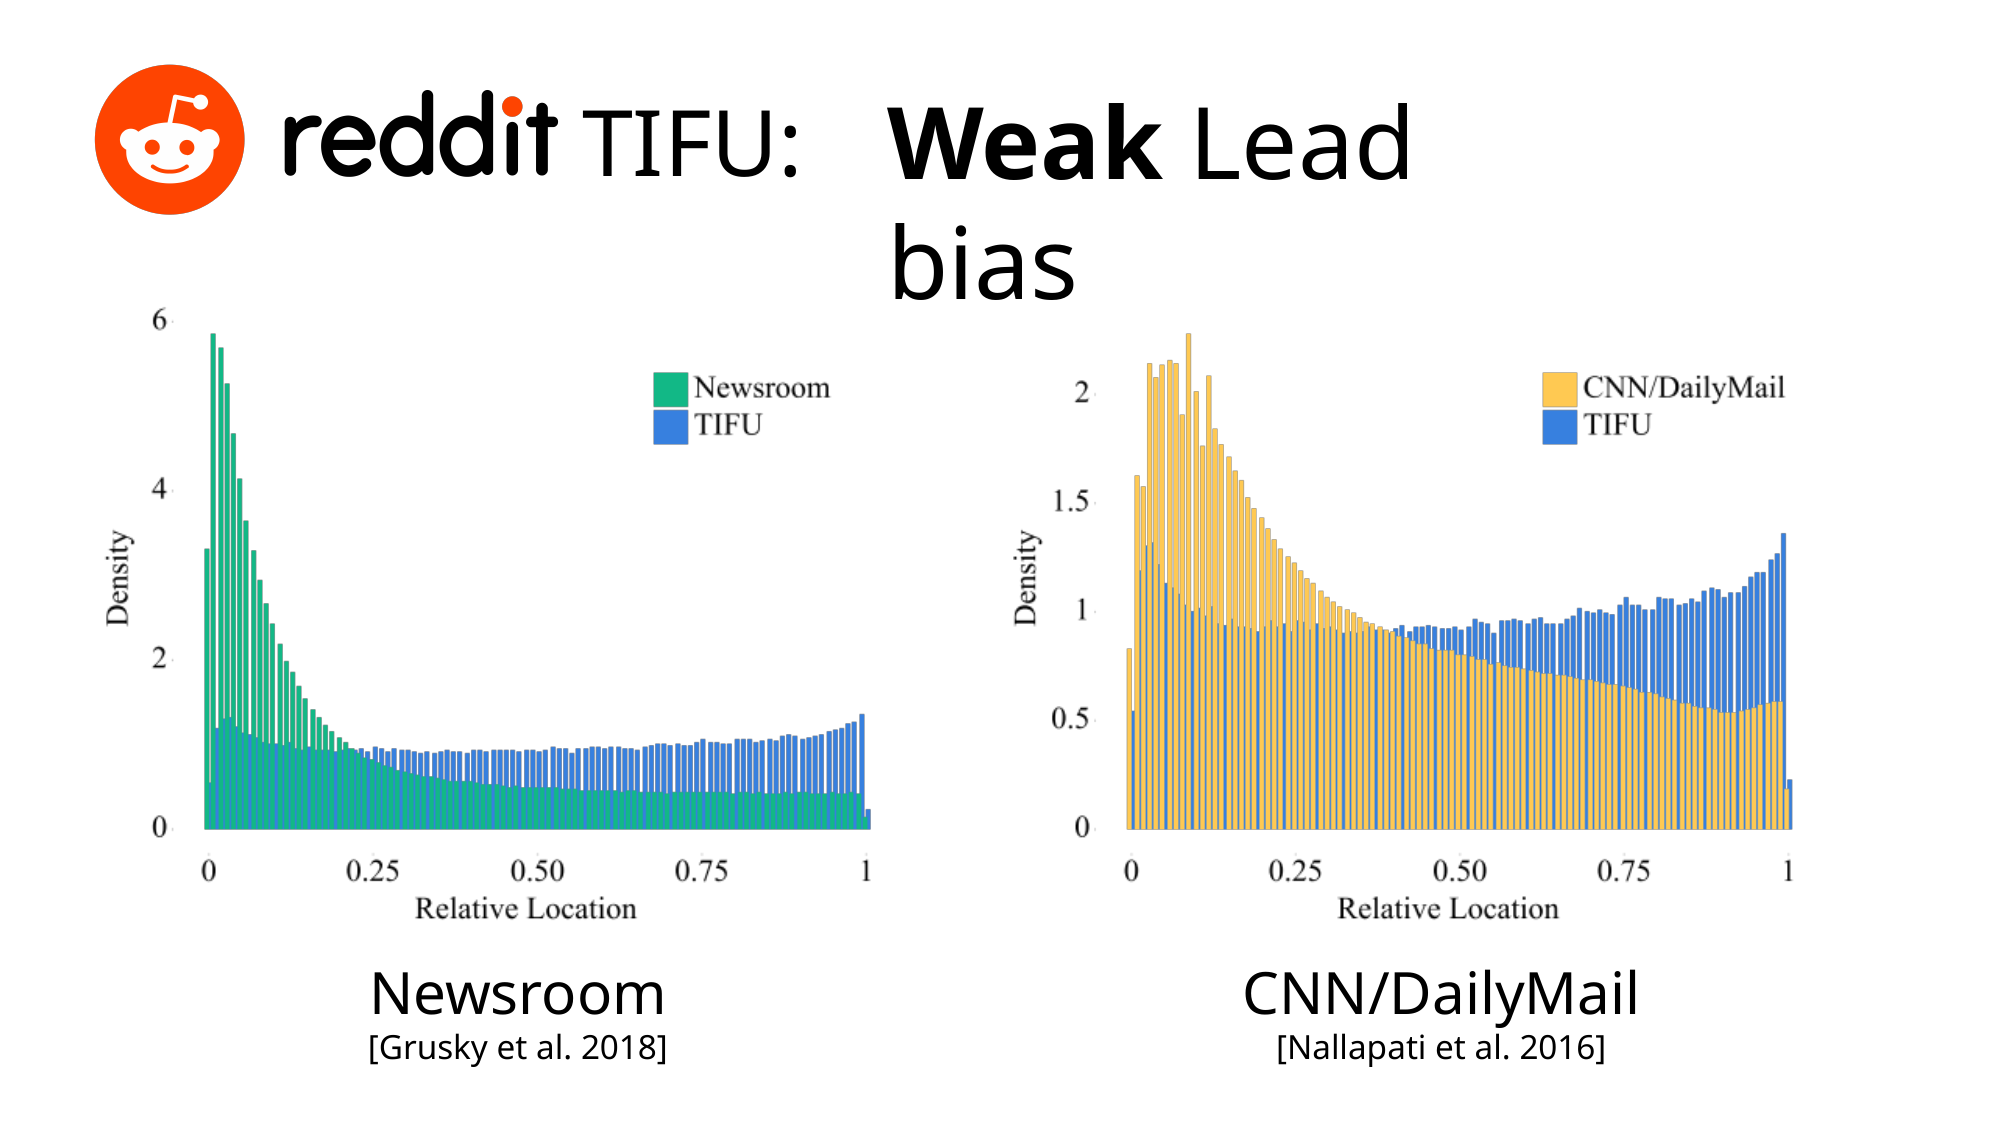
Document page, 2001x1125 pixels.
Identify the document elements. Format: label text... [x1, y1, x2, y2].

text_box TIFU: [567, 77, 872, 203]
text_box CNN/DailyMail [Nallapati et al. 2016] [1227, 948, 1656, 1074]
text_box Newsroom [Grusky et al. 2018] [320, 948, 716, 1074]
picture [94, 64, 559, 215]
picture [997, 270, 1861, 939]
picture [91, 270, 938, 939]
text_box Weak Lead bias [872, 72, 1607, 327]
